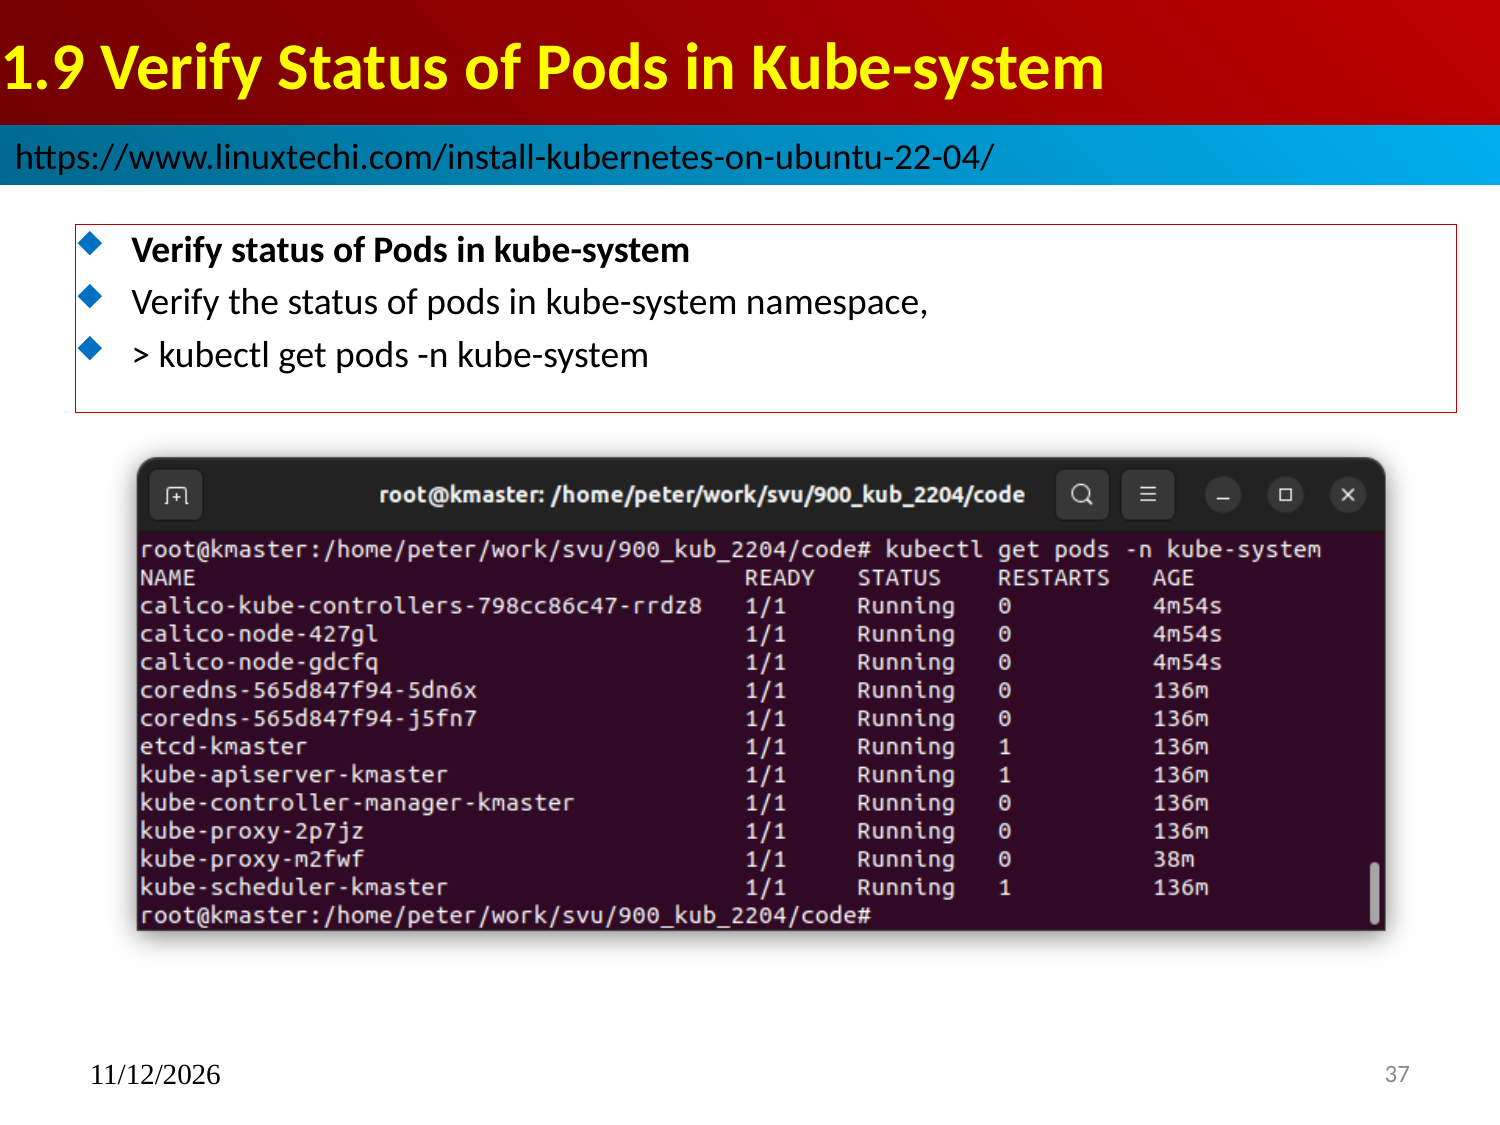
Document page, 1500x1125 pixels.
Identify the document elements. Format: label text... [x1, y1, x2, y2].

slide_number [75, 1042, 425, 1103]
title 1.9 Verify Status of Pods in Kube-system [0, 0, 1500, 125]
picture [98, 423, 1426, 976]
slide_number 37 [1074, 1042, 1425, 1103]
text_box https://www.linuxtechi.com/install-kubernetes-on-ubuntu-22-04/ [0, 125, 1500, 185]
subtitle Verify status of Pods in kube-system Verify the status of pods in kube-system namespace, > kubectl get pods -n kube-system [75, 224, 1457, 413]
